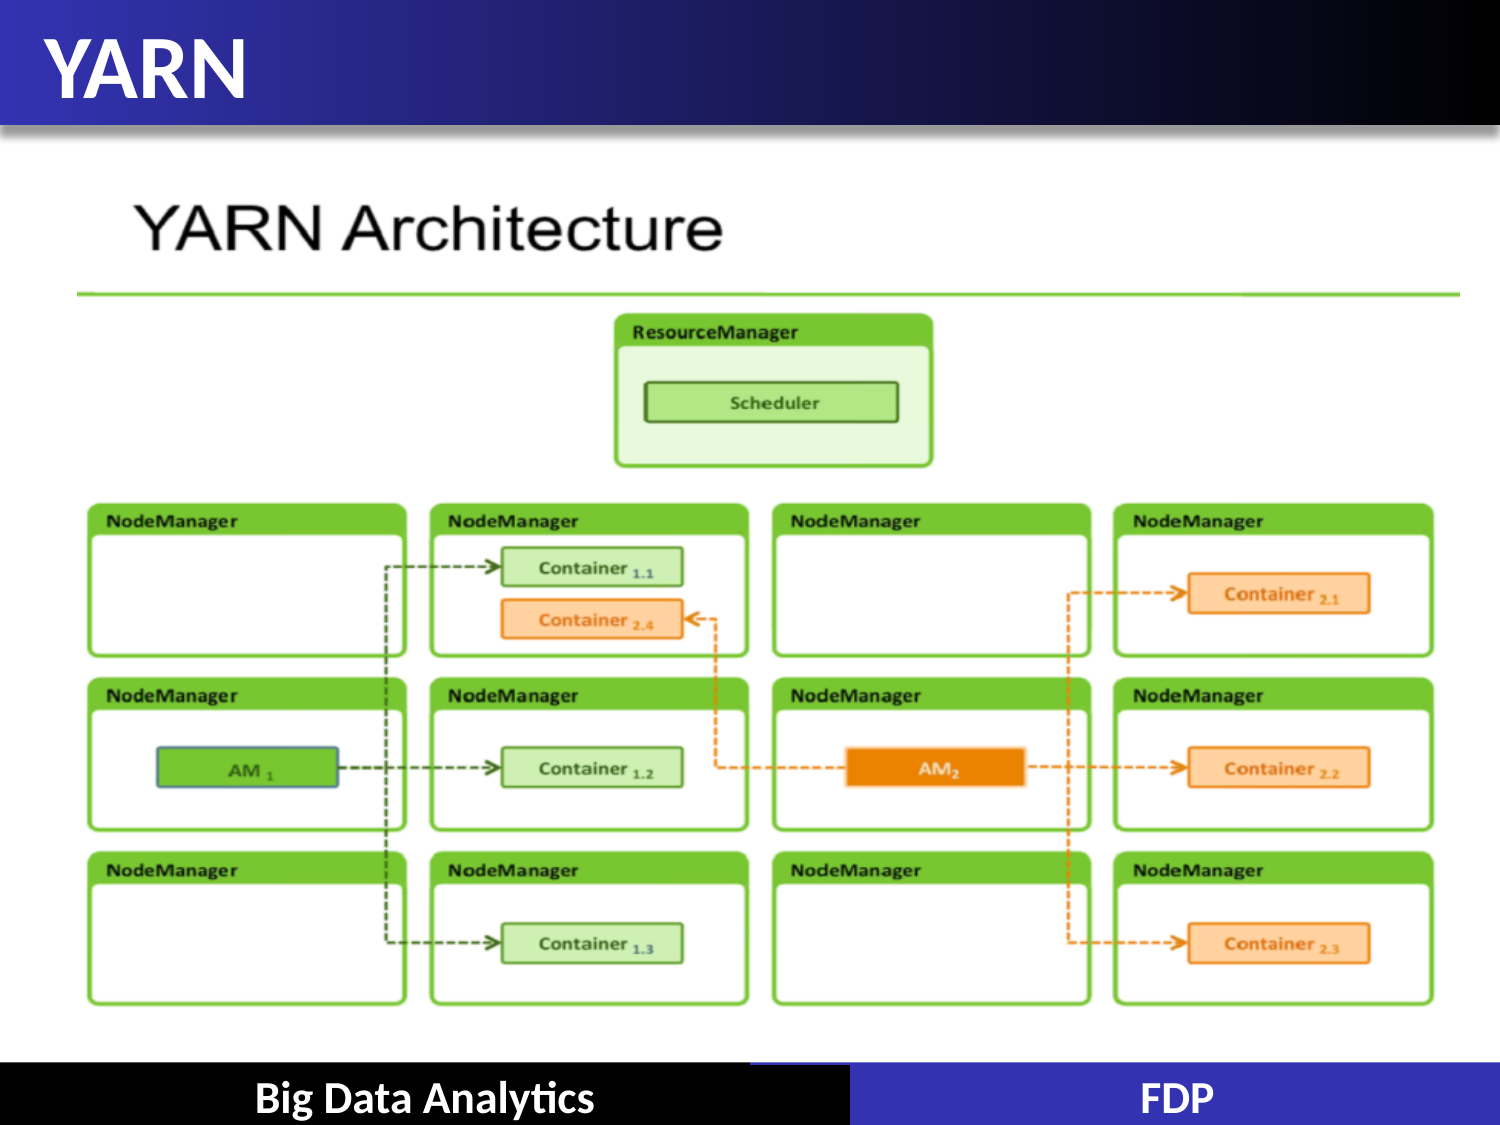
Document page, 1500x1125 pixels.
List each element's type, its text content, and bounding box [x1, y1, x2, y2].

title YARN [0, 0, 1171, 126]
text_box FDP [854, 1065, 1500, 1125]
text_box Big Data Analytics [0, 1065, 850, 1125]
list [76, 174, 1460, 1021]
